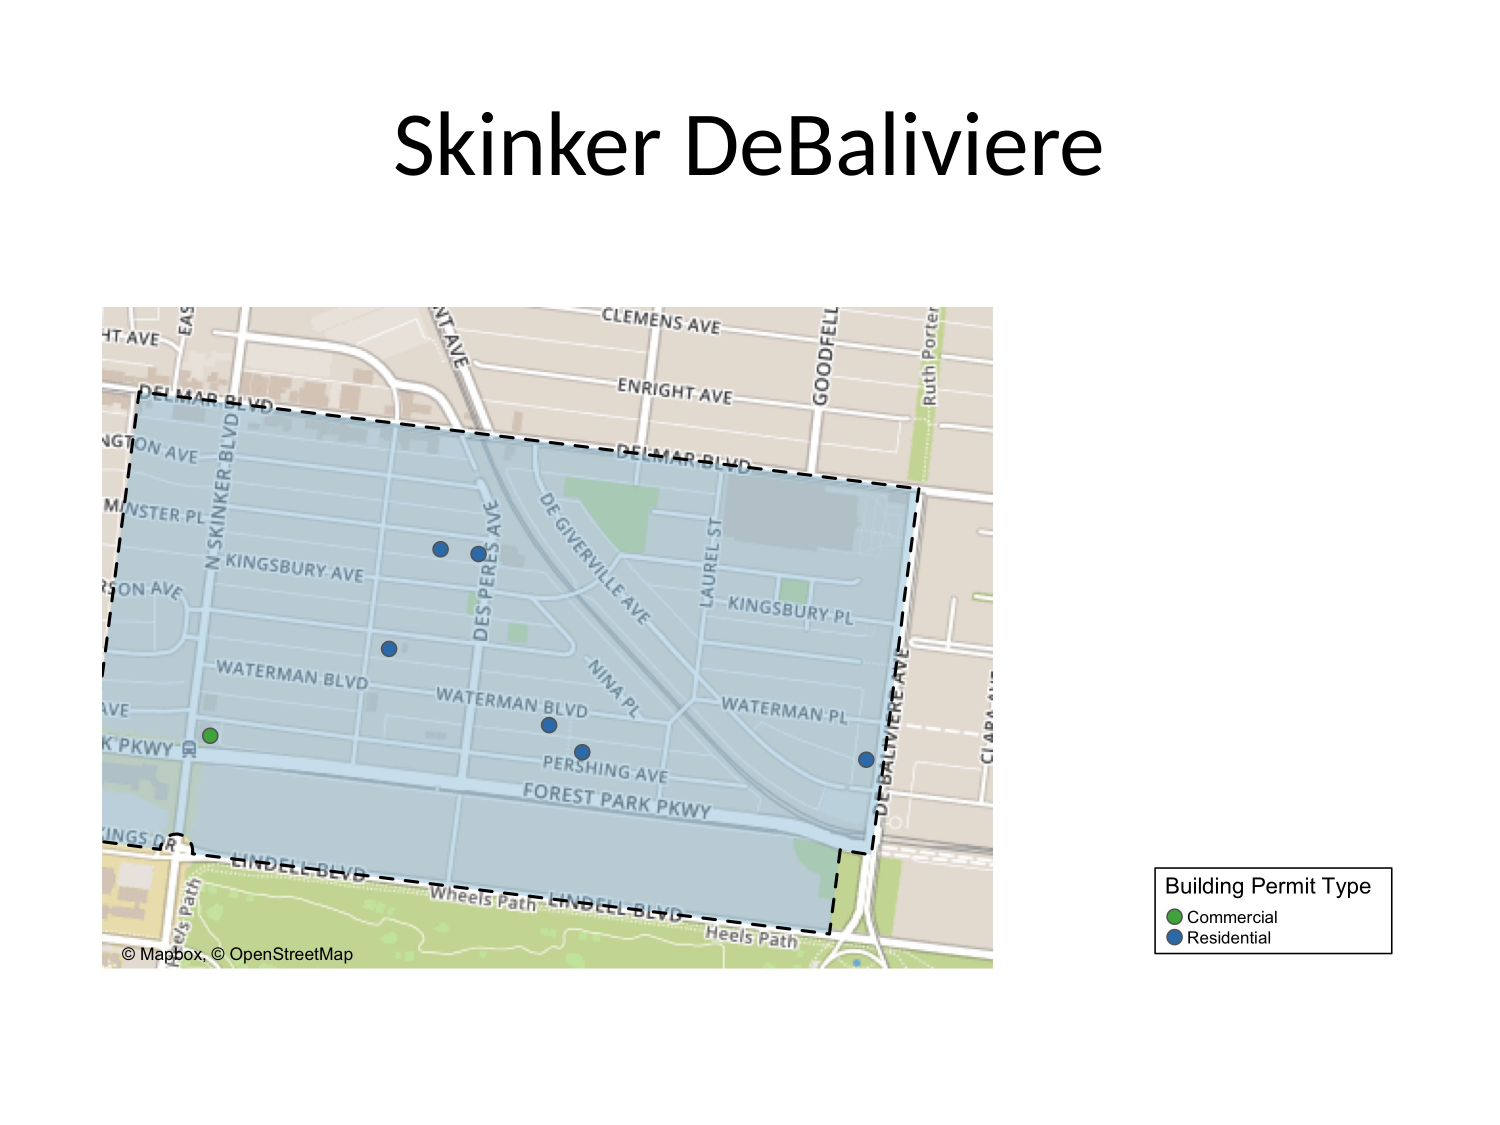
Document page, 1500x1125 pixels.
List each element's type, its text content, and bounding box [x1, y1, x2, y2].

title Skinker DeBaliviere [75, 45, 1425, 233]
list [74, 262, 1426, 1013]
